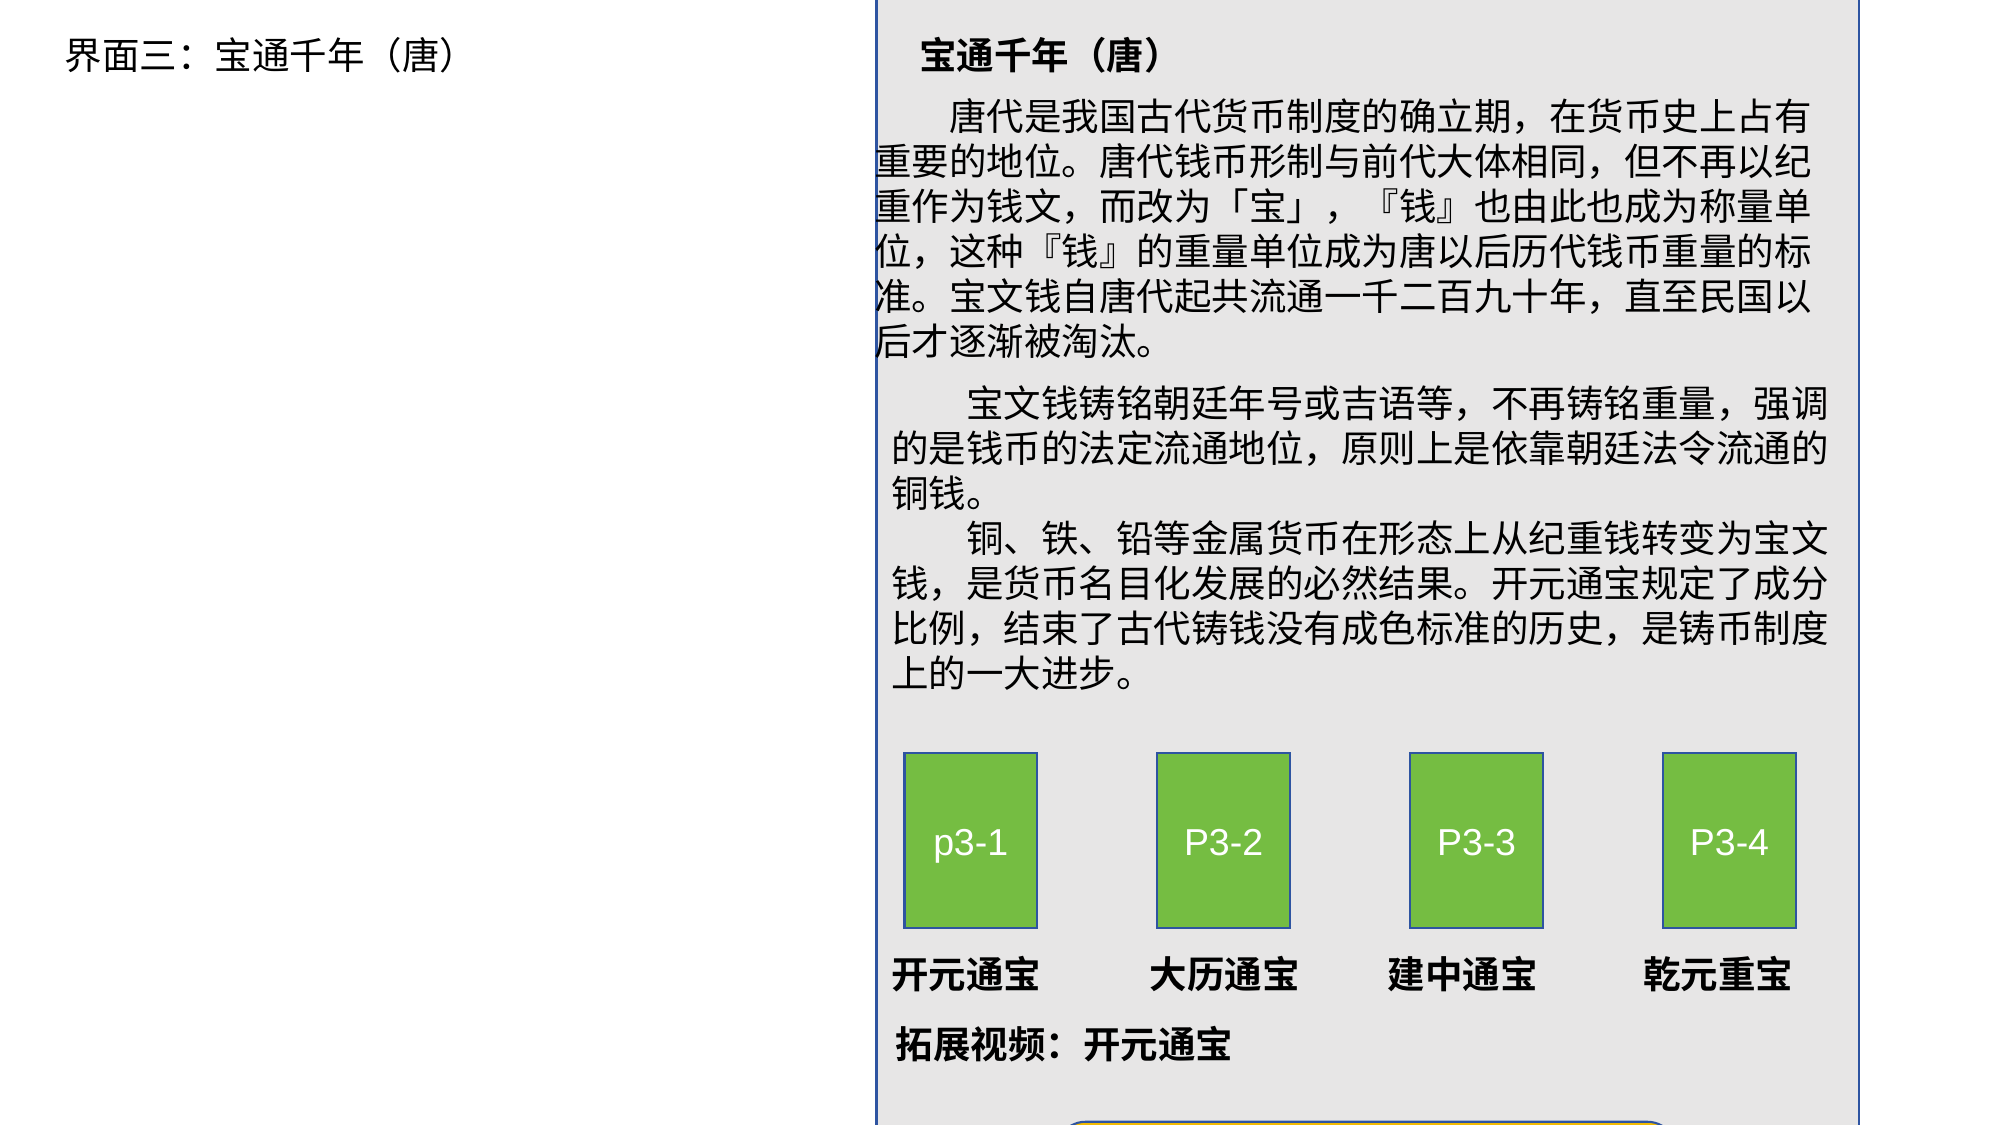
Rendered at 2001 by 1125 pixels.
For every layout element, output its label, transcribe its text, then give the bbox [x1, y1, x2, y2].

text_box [858, 84, 1860, 547]
text_box 大历通宝 [1135, 943, 1338, 999]
text_box P3-4 [1662, 752, 1797, 929]
text_box 开元通宝 [876, 943, 1079, 999]
text_box [875, 547, 1860, 1125]
text_box 界面三：宝通千年（唐） [50, 24, 559, 85]
text_box [875, 0, 1860, 84]
text_box 拓展视频：开元通宝 [880, 1013, 1383, 1074]
text_box 乾元重宝 [1628, 943, 1831, 999]
text_box p3-1 [903, 752, 1038, 929]
text_box 建中通宝 [1373, 943, 1576, 999]
text_box 宝通千年（唐） [904, 24, 1338, 84]
text_box P3-3 [1409, 752, 1544, 929]
text_box V2 [1070, 1120, 1663, 1125]
text_box P3-2 [1156, 752, 1291, 929]
